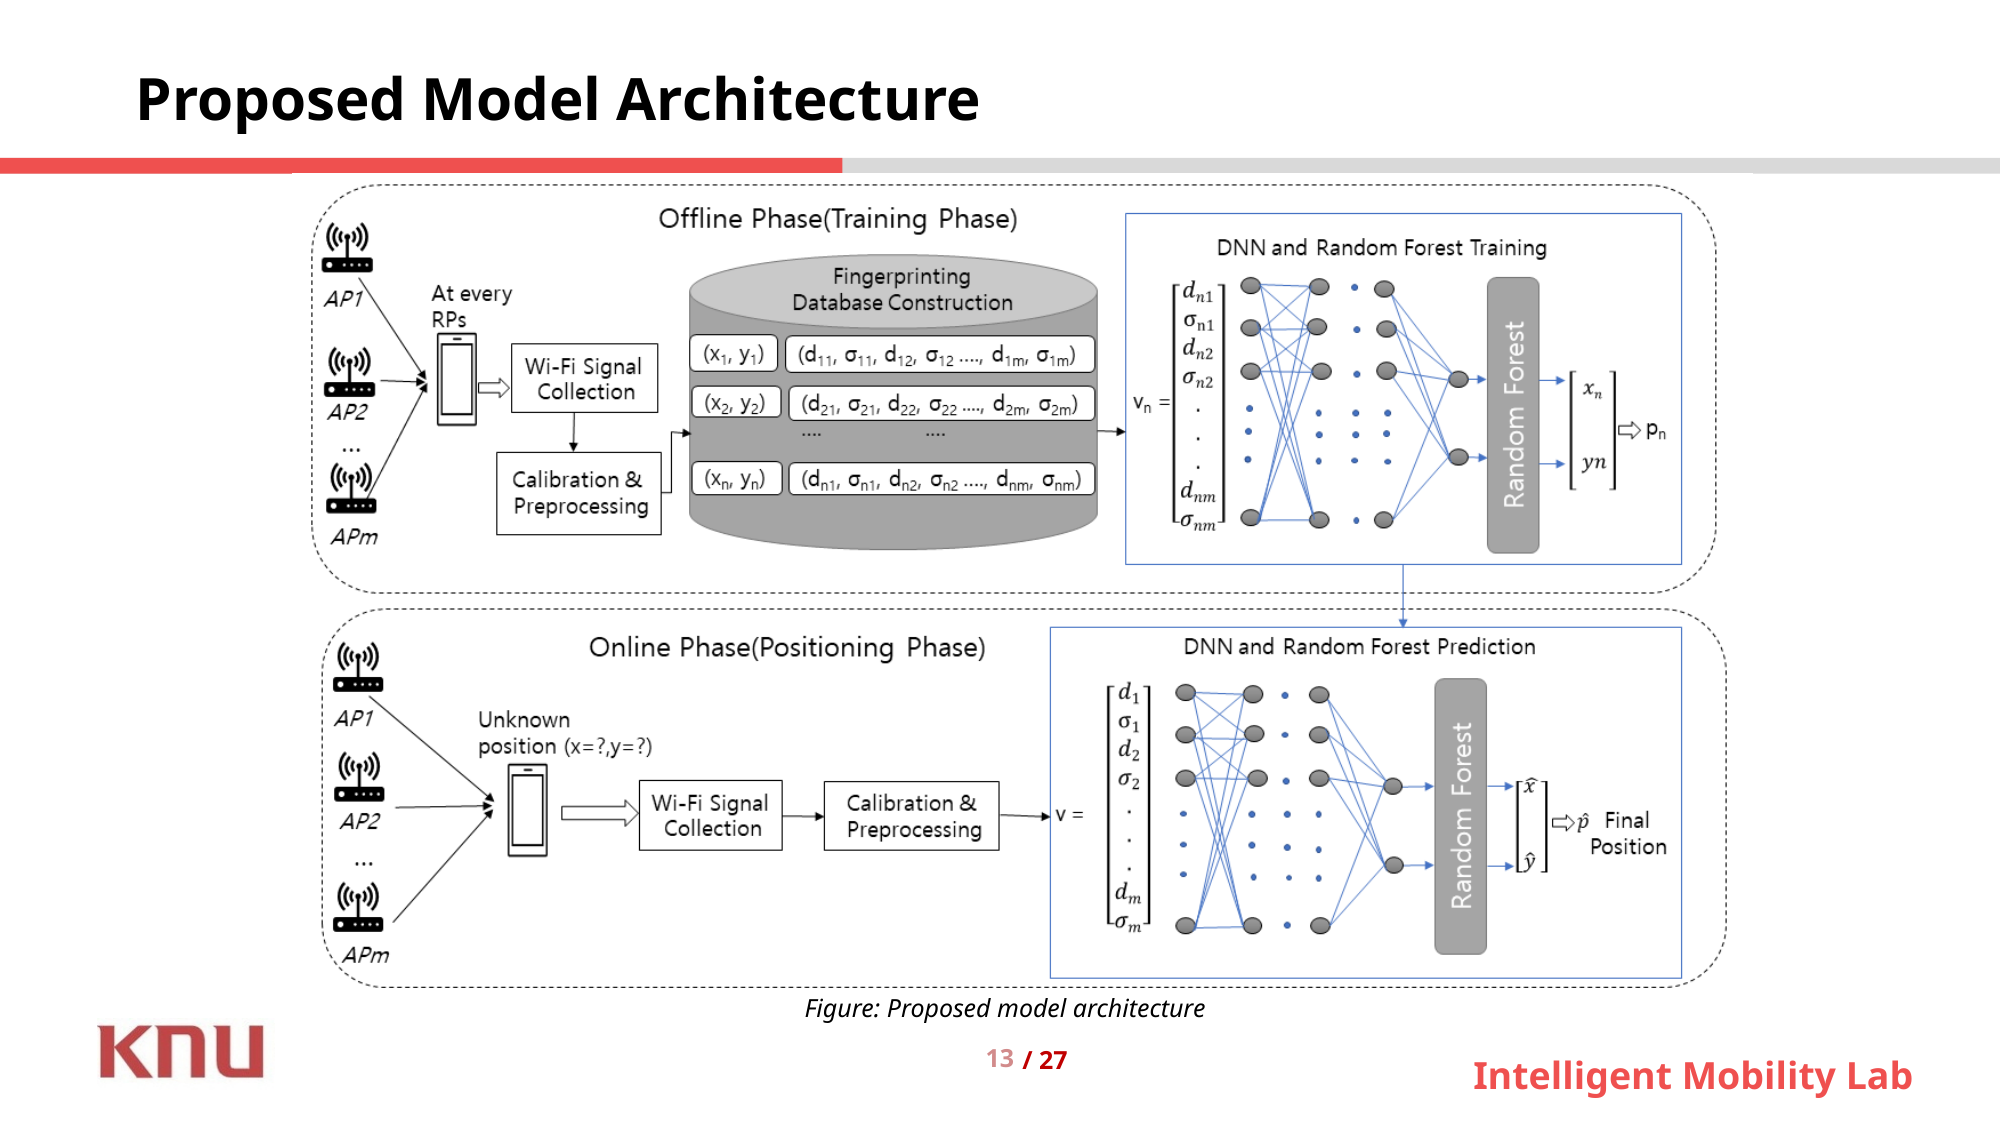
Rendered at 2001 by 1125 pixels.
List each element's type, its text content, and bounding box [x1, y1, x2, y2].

slide_number 13 [774, 1031, 1225, 1090]
title Proposed Model Architecture [120, 64, 1696, 140]
text_box Figure: Proposed model architecture [670, 996, 1348, 1031]
picture [292, 173, 1753, 996]
picture [97, 1018, 275, 1090]
